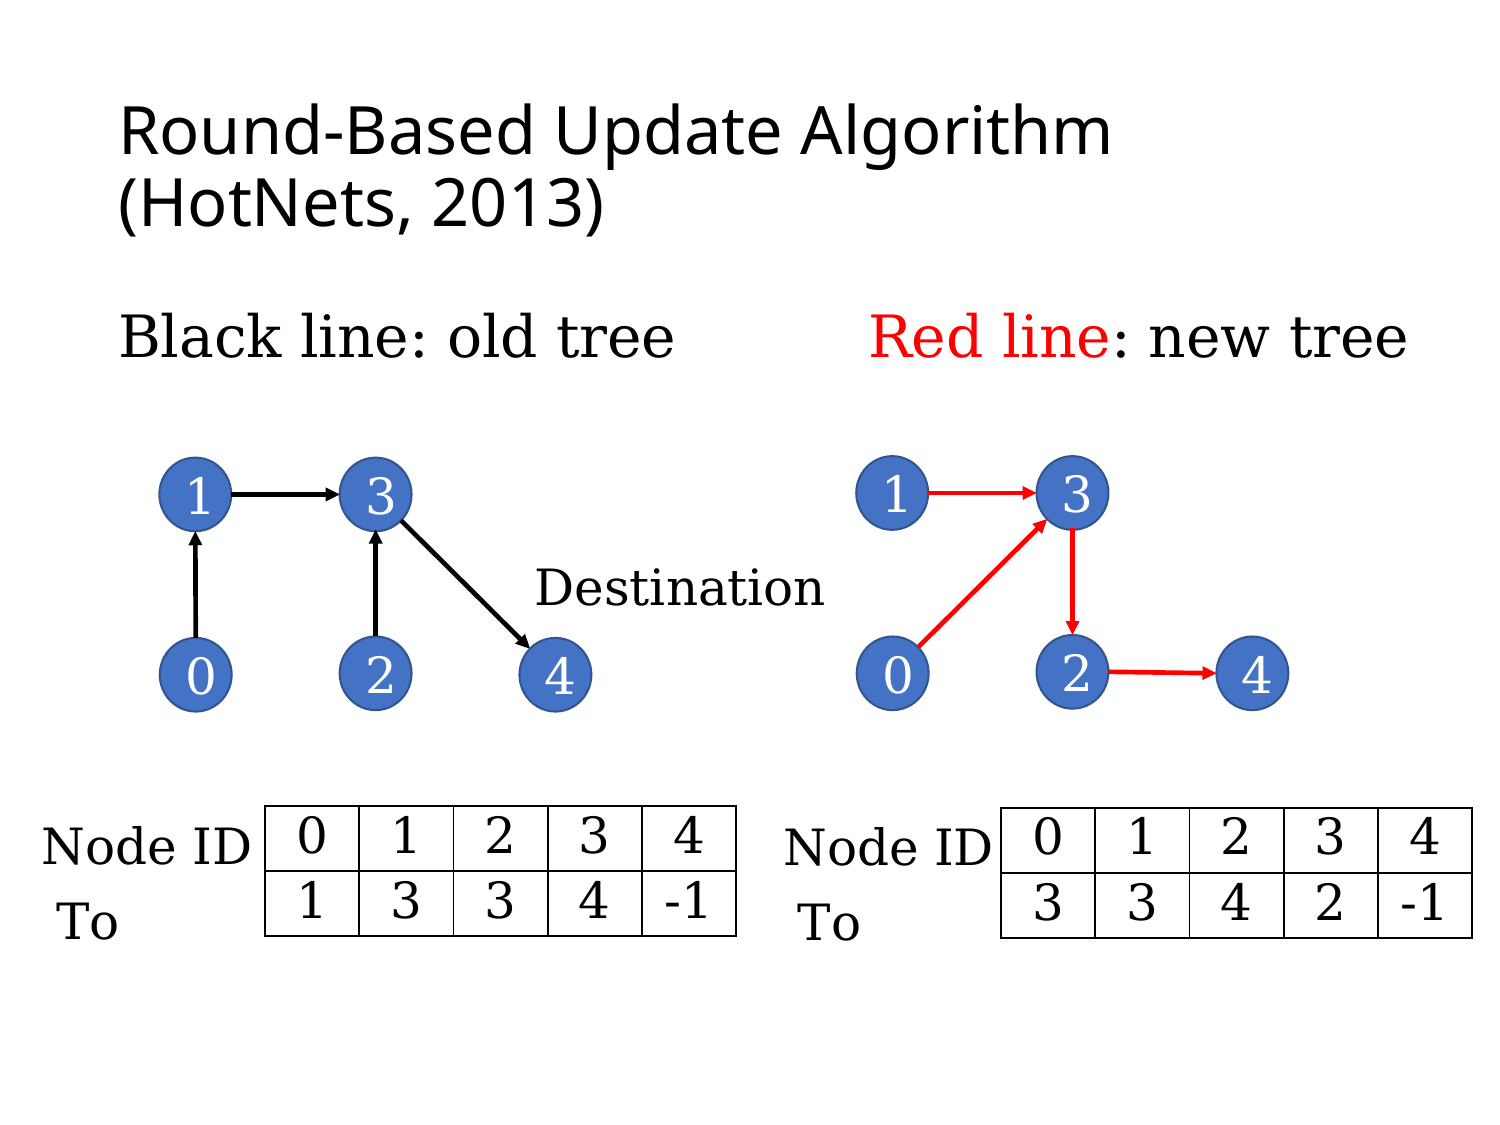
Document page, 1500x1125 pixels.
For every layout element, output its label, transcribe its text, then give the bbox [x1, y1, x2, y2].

title Round-Based Update Algorithm (HotNets, 2013) [103, 59, 1397, 278]
table_header 3 [549, 807, 641, 870]
table_header 2 [454, 807, 547, 870]
text_box To [783, 883, 892, 958]
text_box Destination [592, 548, 841, 624]
table_cell 3 [1002, 874, 1094, 937]
list Black line: old tree Red line: new tree [103, 299, 1480, 1014]
table_cell 1 [266, 872, 358, 935]
table_header 2 [1190, 809, 1283, 872]
table_cell 2 [1285, 874, 1377, 937]
text_box To [41, 882, 151, 957]
text_box Node ID [768, 808, 1025, 883]
table_header 4 [643, 807, 735, 870]
table_cell 4 [549, 872, 641, 935]
table_header 4 [1379, 809, 1471, 872]
table_header 3 [1285, 809, 1377, 872]
table_header 0 [283, 807, 358, 870]
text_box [856, 456, 1289, 711]
table_header 1 [360, 807, 453, 870]
table_cell 4 [1190, 874, 1283, 937]
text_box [159, 457, 592, 712]
table_cell 3 [1096, 874, 1189, 937]
table_cell 3 [360, 872, 453, 935]
table_cell -1 [643, 872, 735, 935]
table_cell 3 [454, 872, 547, 935]
table_header 0 [1025, 809, 1094, 872]
text_box Node ID [27, 807, 283, 882]
table_cell -1 [1379, 874, 1471, 937]
table_header 1 [1096, 809, 1189, 872]
